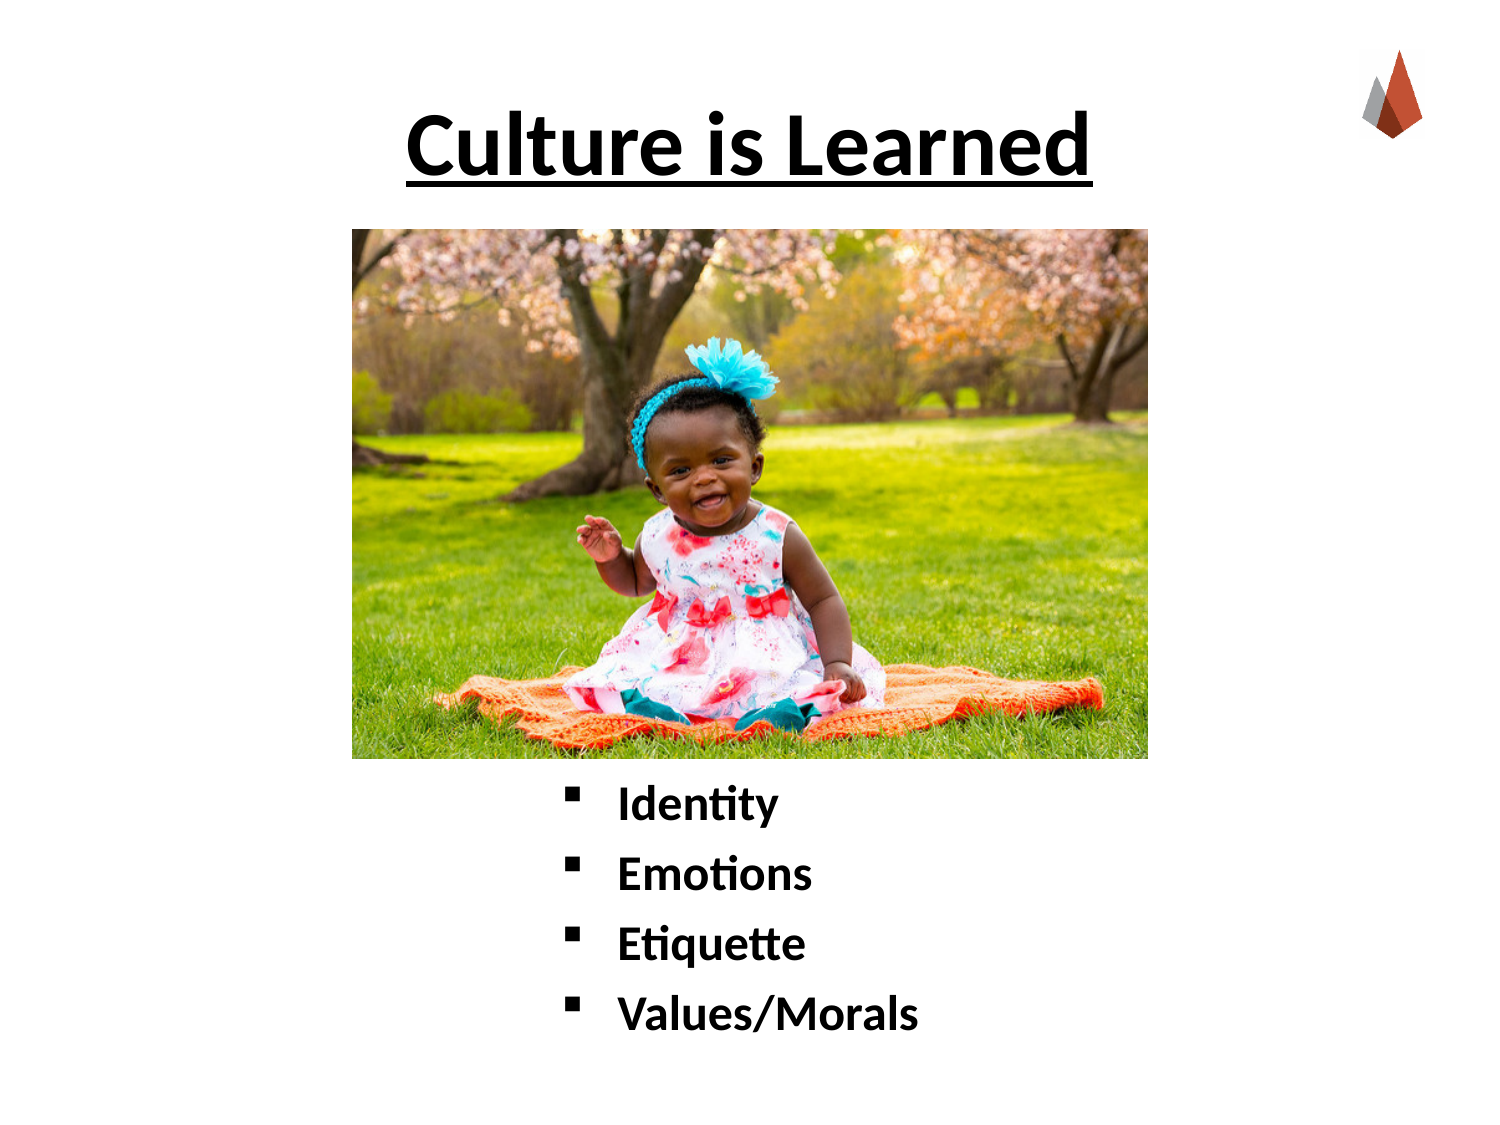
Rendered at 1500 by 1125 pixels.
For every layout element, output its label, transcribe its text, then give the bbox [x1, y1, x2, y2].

picture [352, 229, 1148, 760]
text_box Culture is Learned [74, 45, 1425, 233]
text_box Identity Emotions Etiquette Values/Morals [546, 767, 954, 1113]
